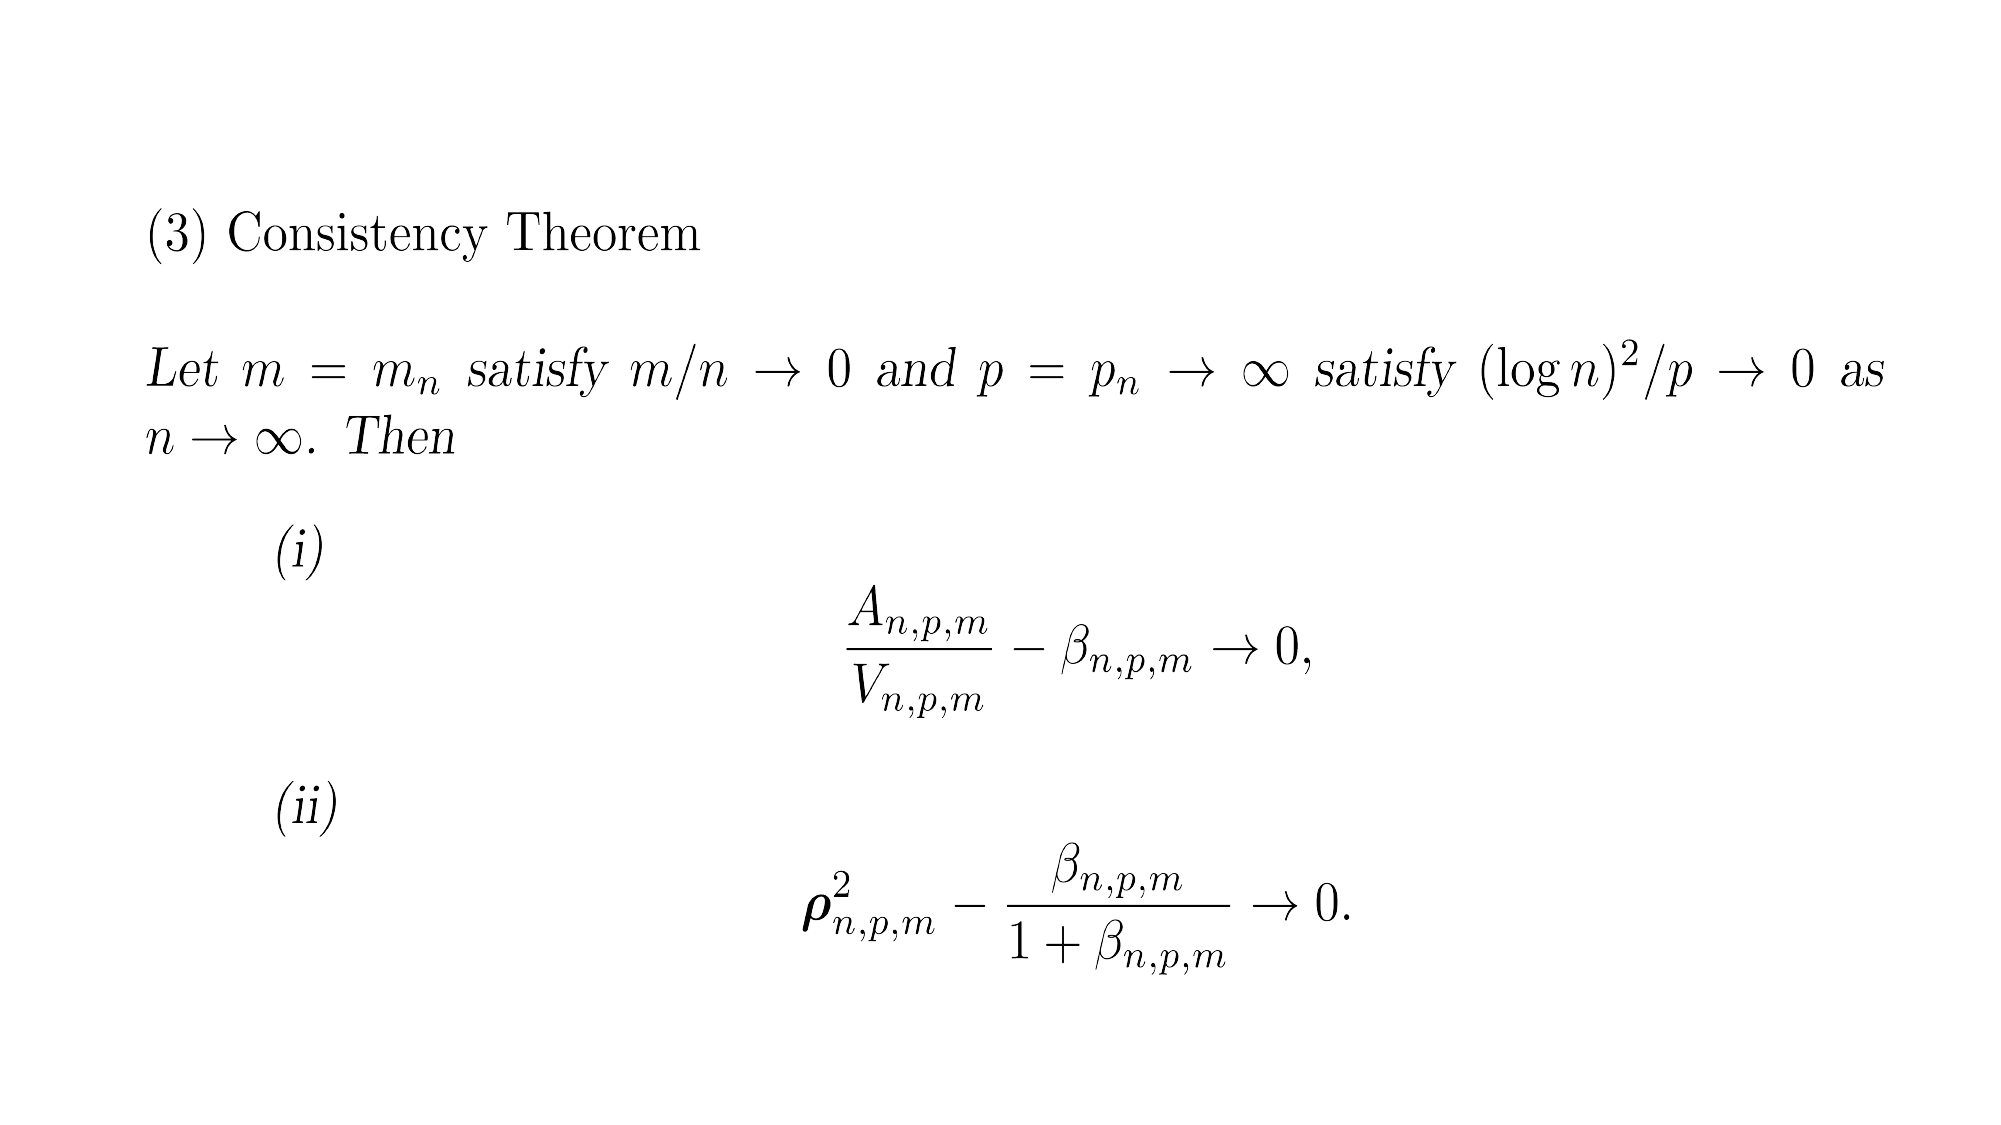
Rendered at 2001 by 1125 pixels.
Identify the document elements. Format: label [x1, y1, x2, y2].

picture [146, 208, 1884, 975]
